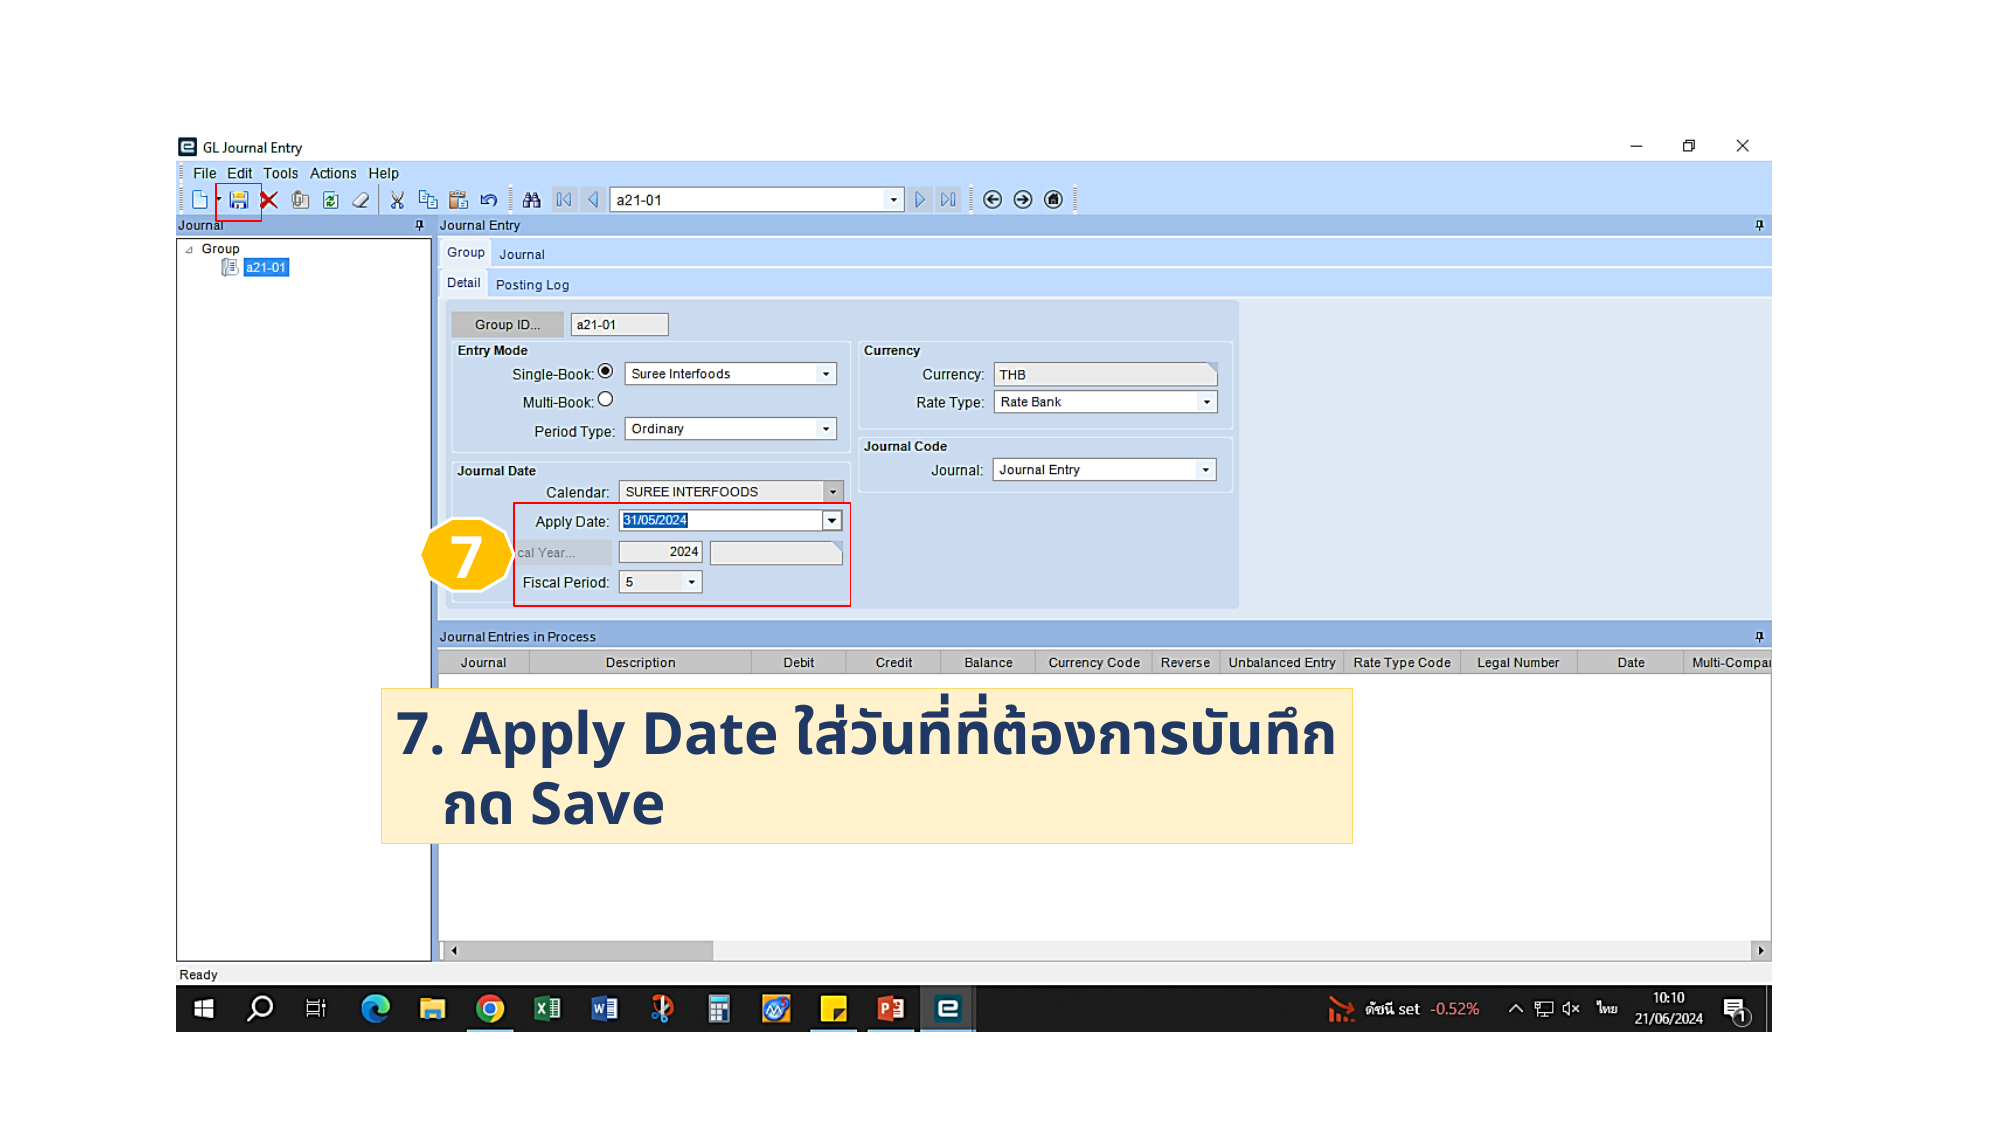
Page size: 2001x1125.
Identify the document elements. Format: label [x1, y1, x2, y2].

picture [176, 134, 1772, 1032]
